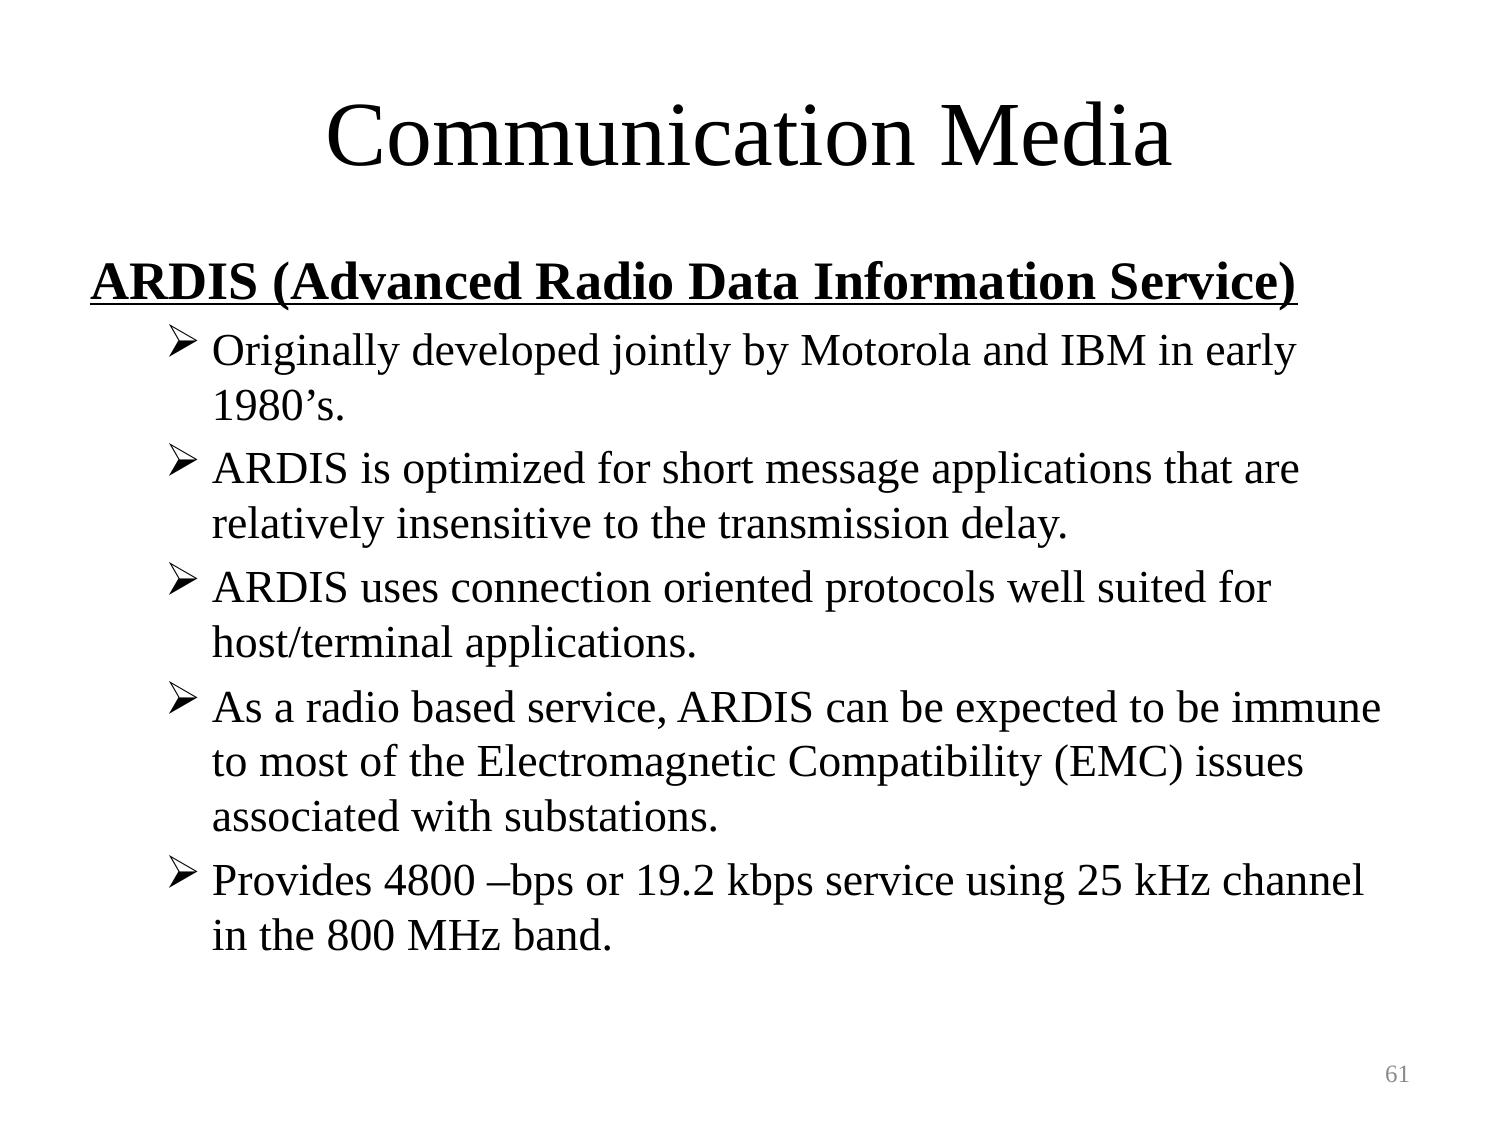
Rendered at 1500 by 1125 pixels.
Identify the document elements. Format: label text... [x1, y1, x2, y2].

list ARDIS (Advanced Radio Data Information Service) Originally developed jointly by Motorola and IBM in early 1980’s. ARDIS is optimized for short message applications that are relatively insensitive to the transmission delay. ARDIS uses connection oriented protocols well suited for host/terminal applications. As a radio based service, ARDIS can be expected to be immune to most of the Electromagnetic Compatibility (EMC) issues associated with substations. Provides 4800 –bps or 19.2 kbps service using 25 kHz channel in the 800 MHz band. [75, 237, 1425, 1005]
slide_number 61 [1074, 1042, 1425, 1103]
title Communication Media [75, 45, 1425, 213]
